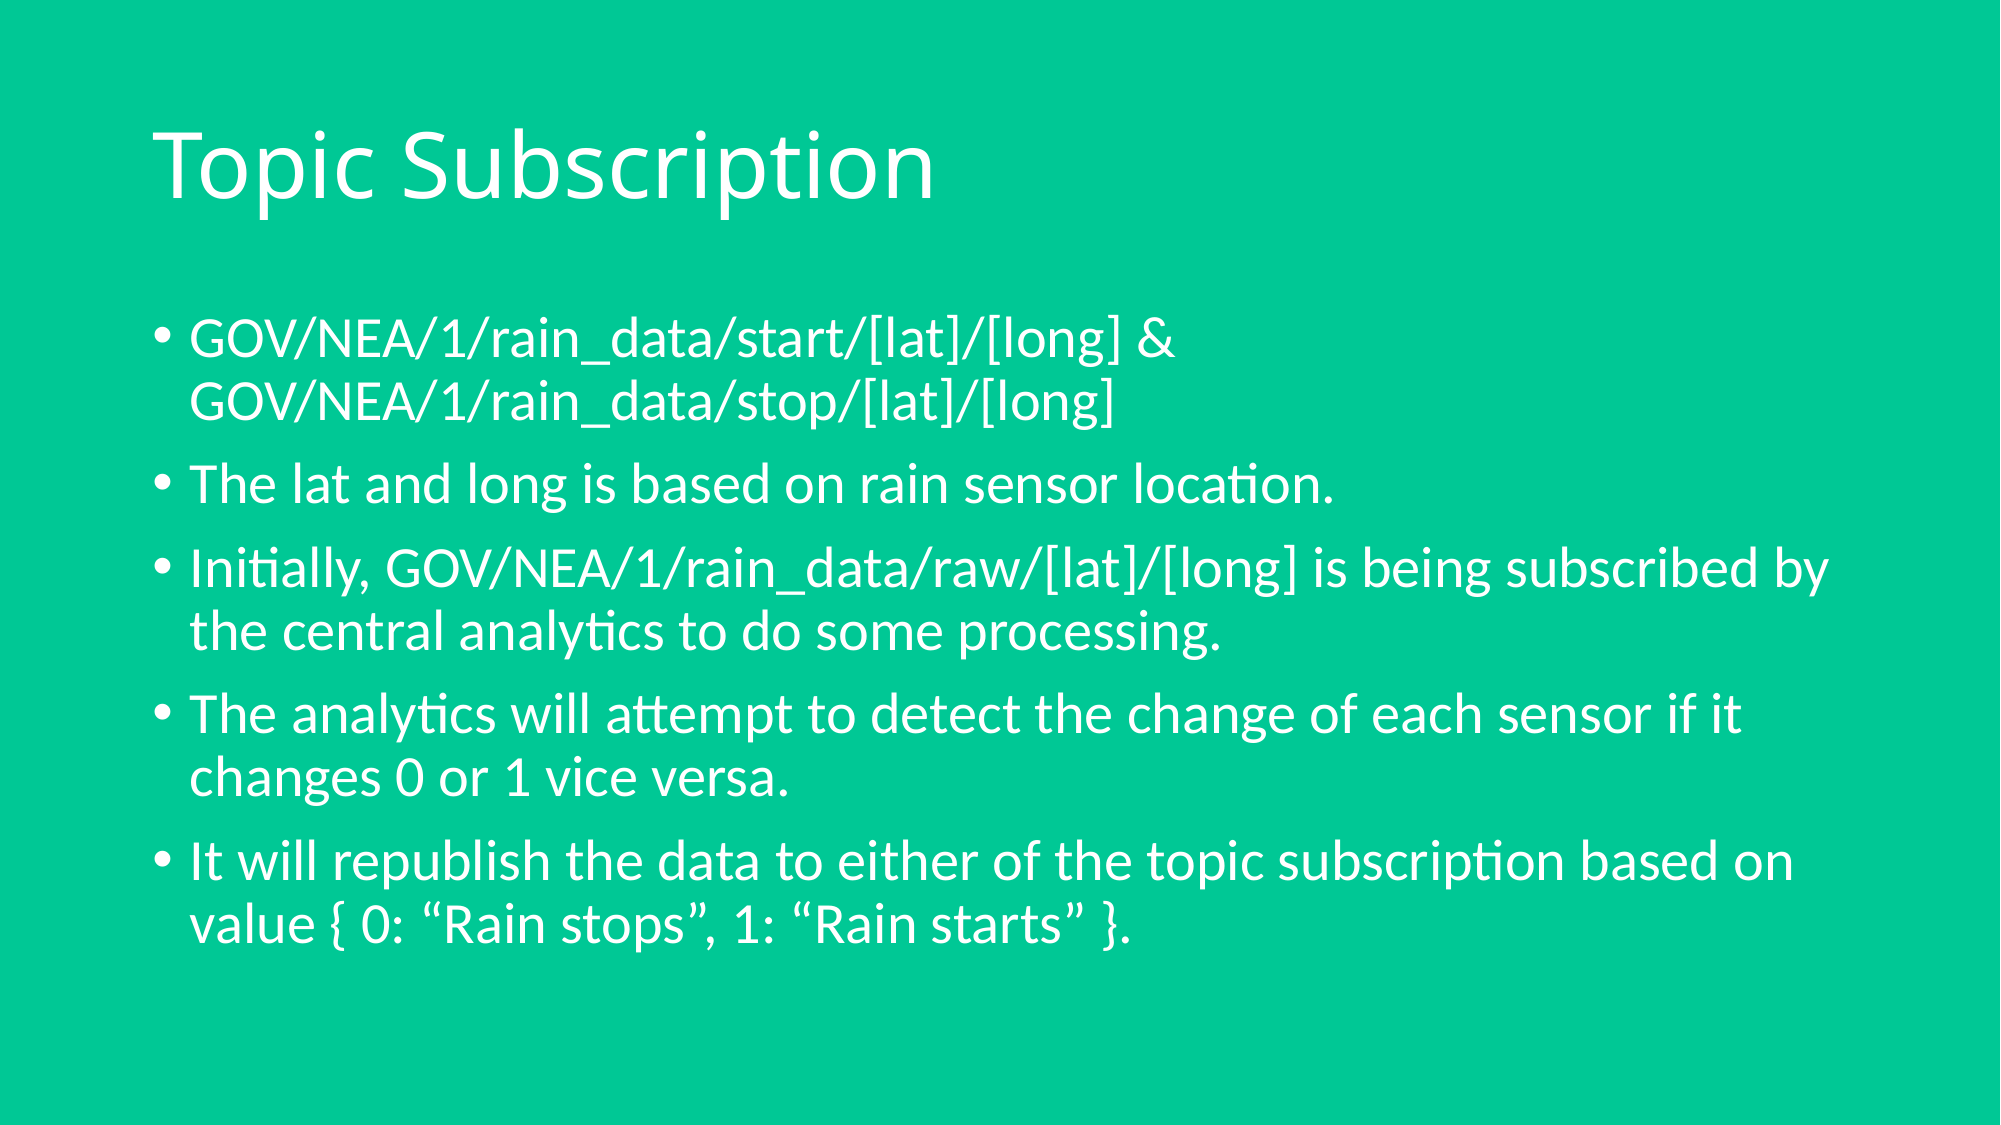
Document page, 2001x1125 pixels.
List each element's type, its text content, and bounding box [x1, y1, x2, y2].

list GOV/NEA/1/rain_data/start/[lat]/[long] & GOV/NEA/1/rain_data/stop/[lat]/[long] The lat and long is based on rain sensor location. Initially, GOV/NEA/1/rain_data/raw/[lat]/[long] is being subscribed by the central analytics to do some processing. The analytics will attempt to detect the change of each sensor if it changes 0 or 1 vice versa. It will republish the data to either of the topic subscription based on value { 0: “Rain stops”, 1: “Rain starts” }. [137, 299, 1863, 1014]
title Topic Subscription [137, 59, 1863, 278]
